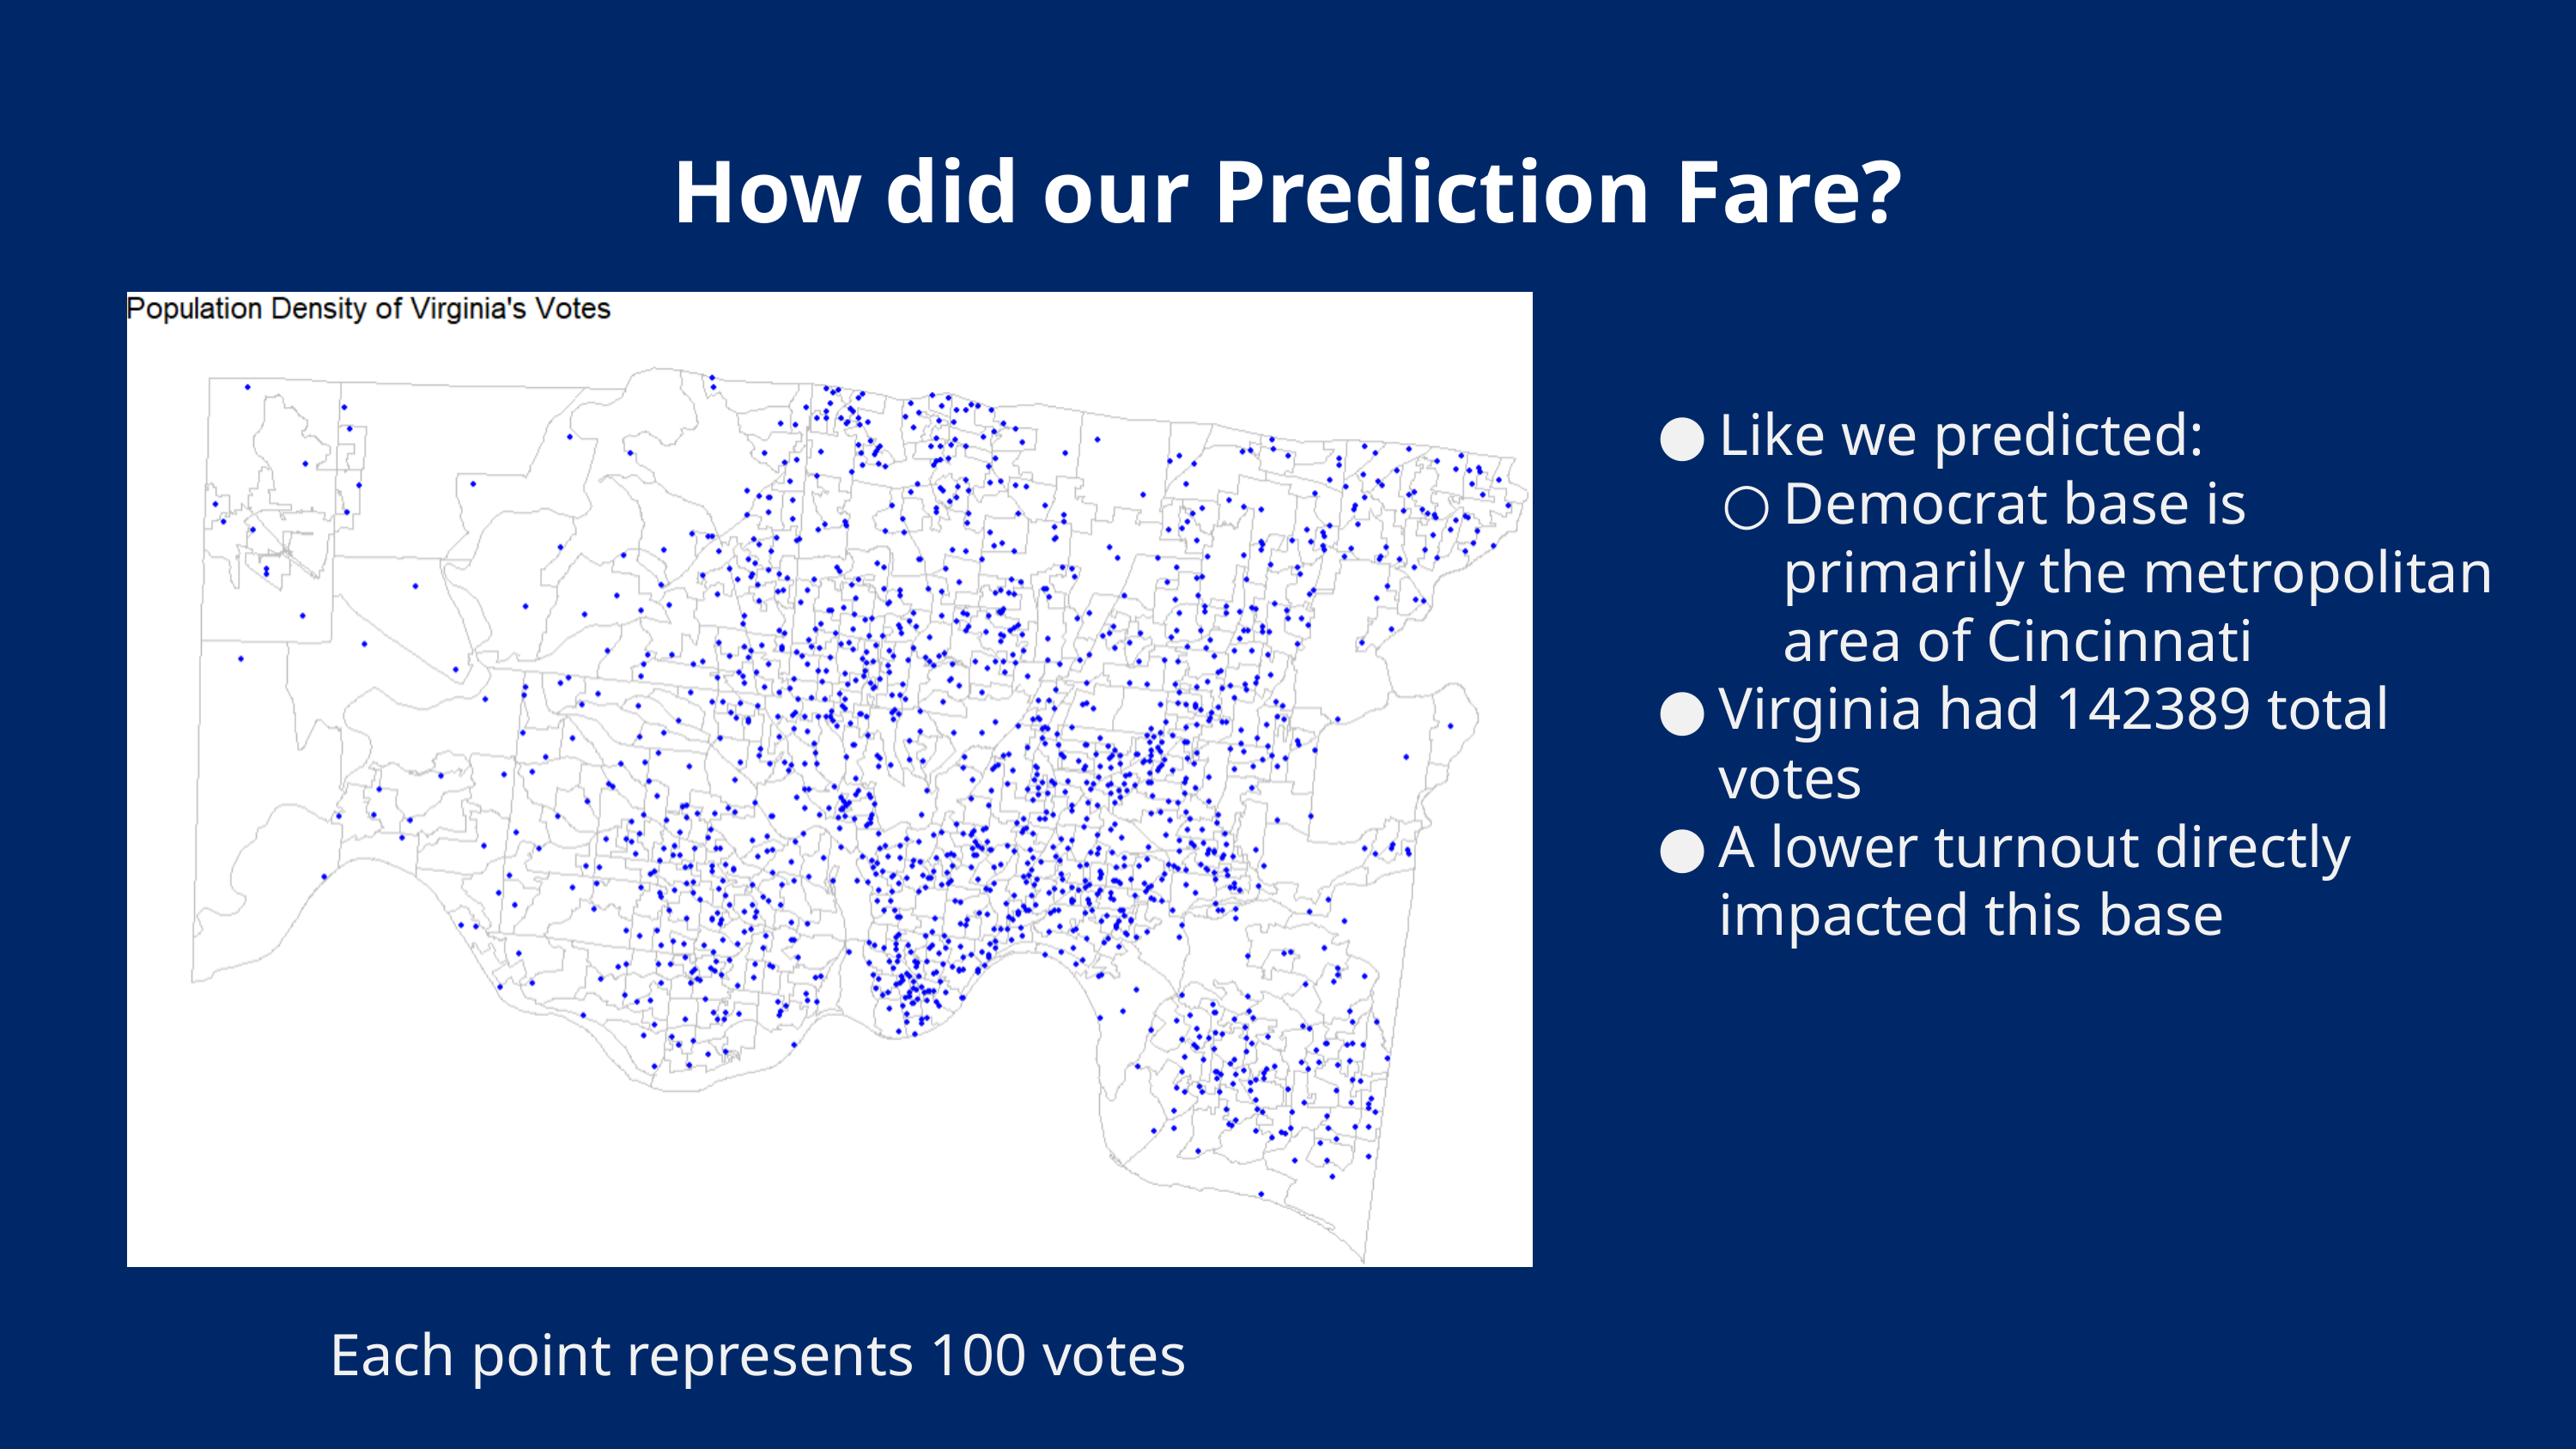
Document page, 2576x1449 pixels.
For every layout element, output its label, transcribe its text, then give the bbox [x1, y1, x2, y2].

picture [127, 292, 1533, 1267]
text_box Like we predicted: Democrat base is primarily the metropolitan area of Cincinnati Virginia had 142389 total votes A lower turnout directly impacted this base [1641, 385, 2516, 1098]
text_box How did our Prediction Fare? [286, 124, 2290, 253]
text_box Each point represents 100 votes [316, 1305, 1344, 1411]
